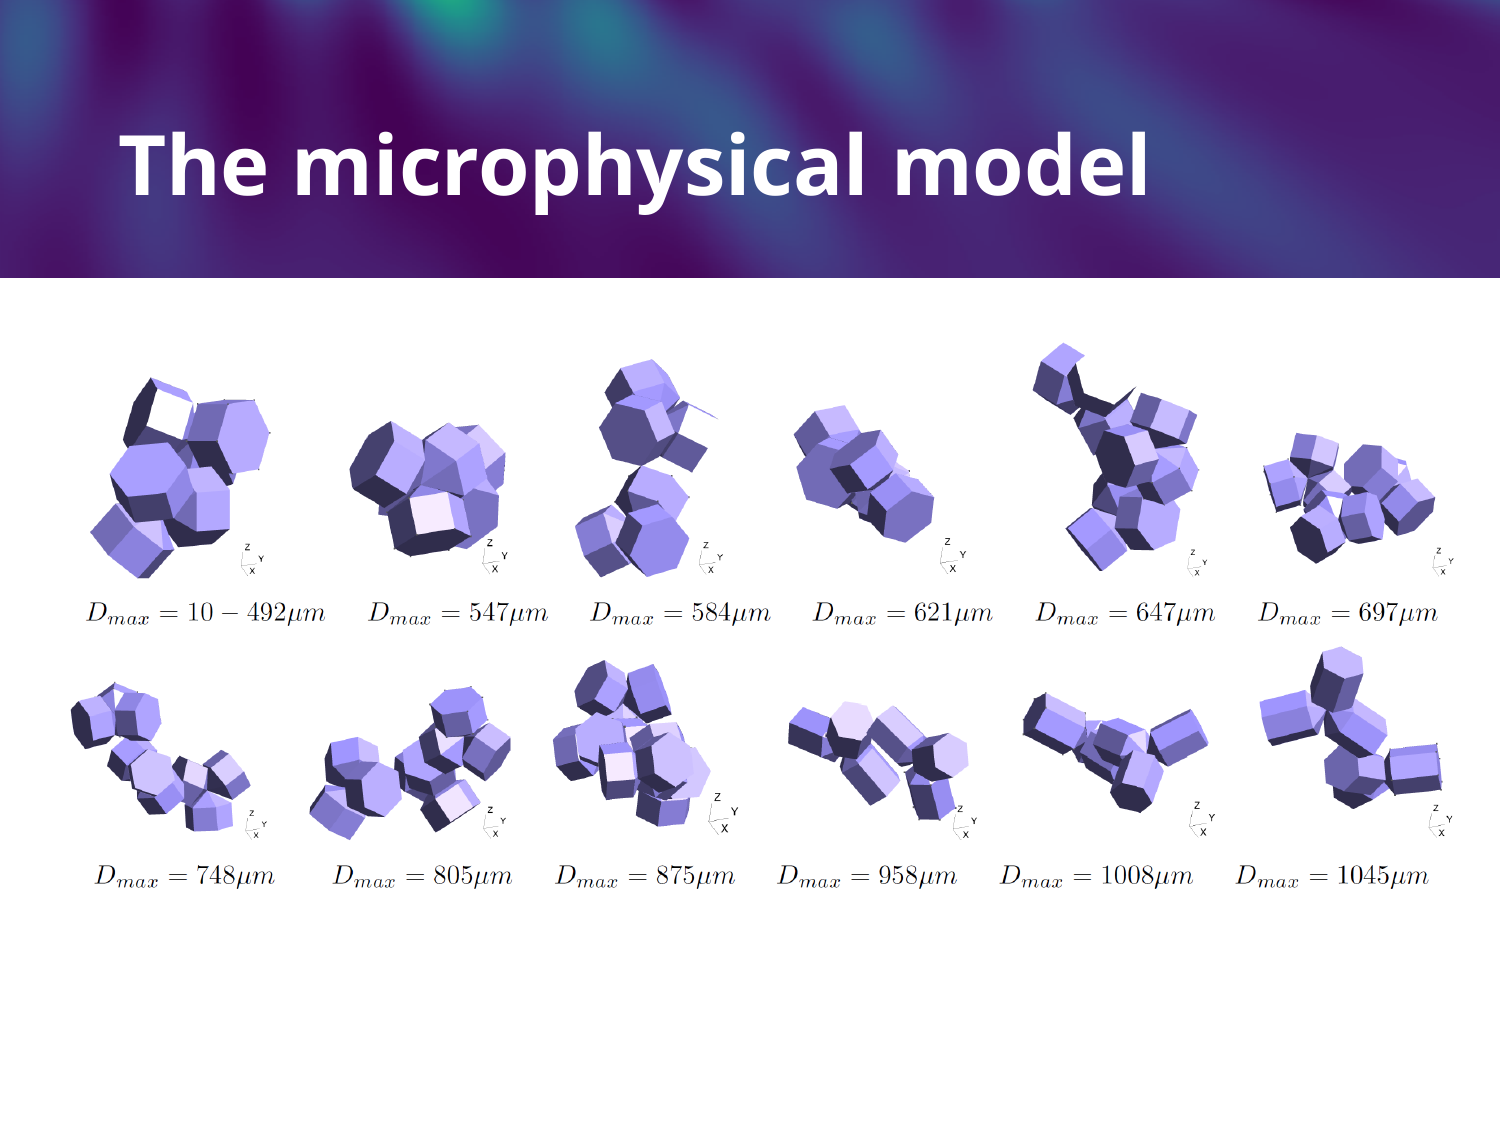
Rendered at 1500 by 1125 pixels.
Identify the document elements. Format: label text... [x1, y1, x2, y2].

title The microphysical model [103, 59, 1397, 278]
picture [0, 304, 1500, 907]
picture [0, 0, 1500, 278]
